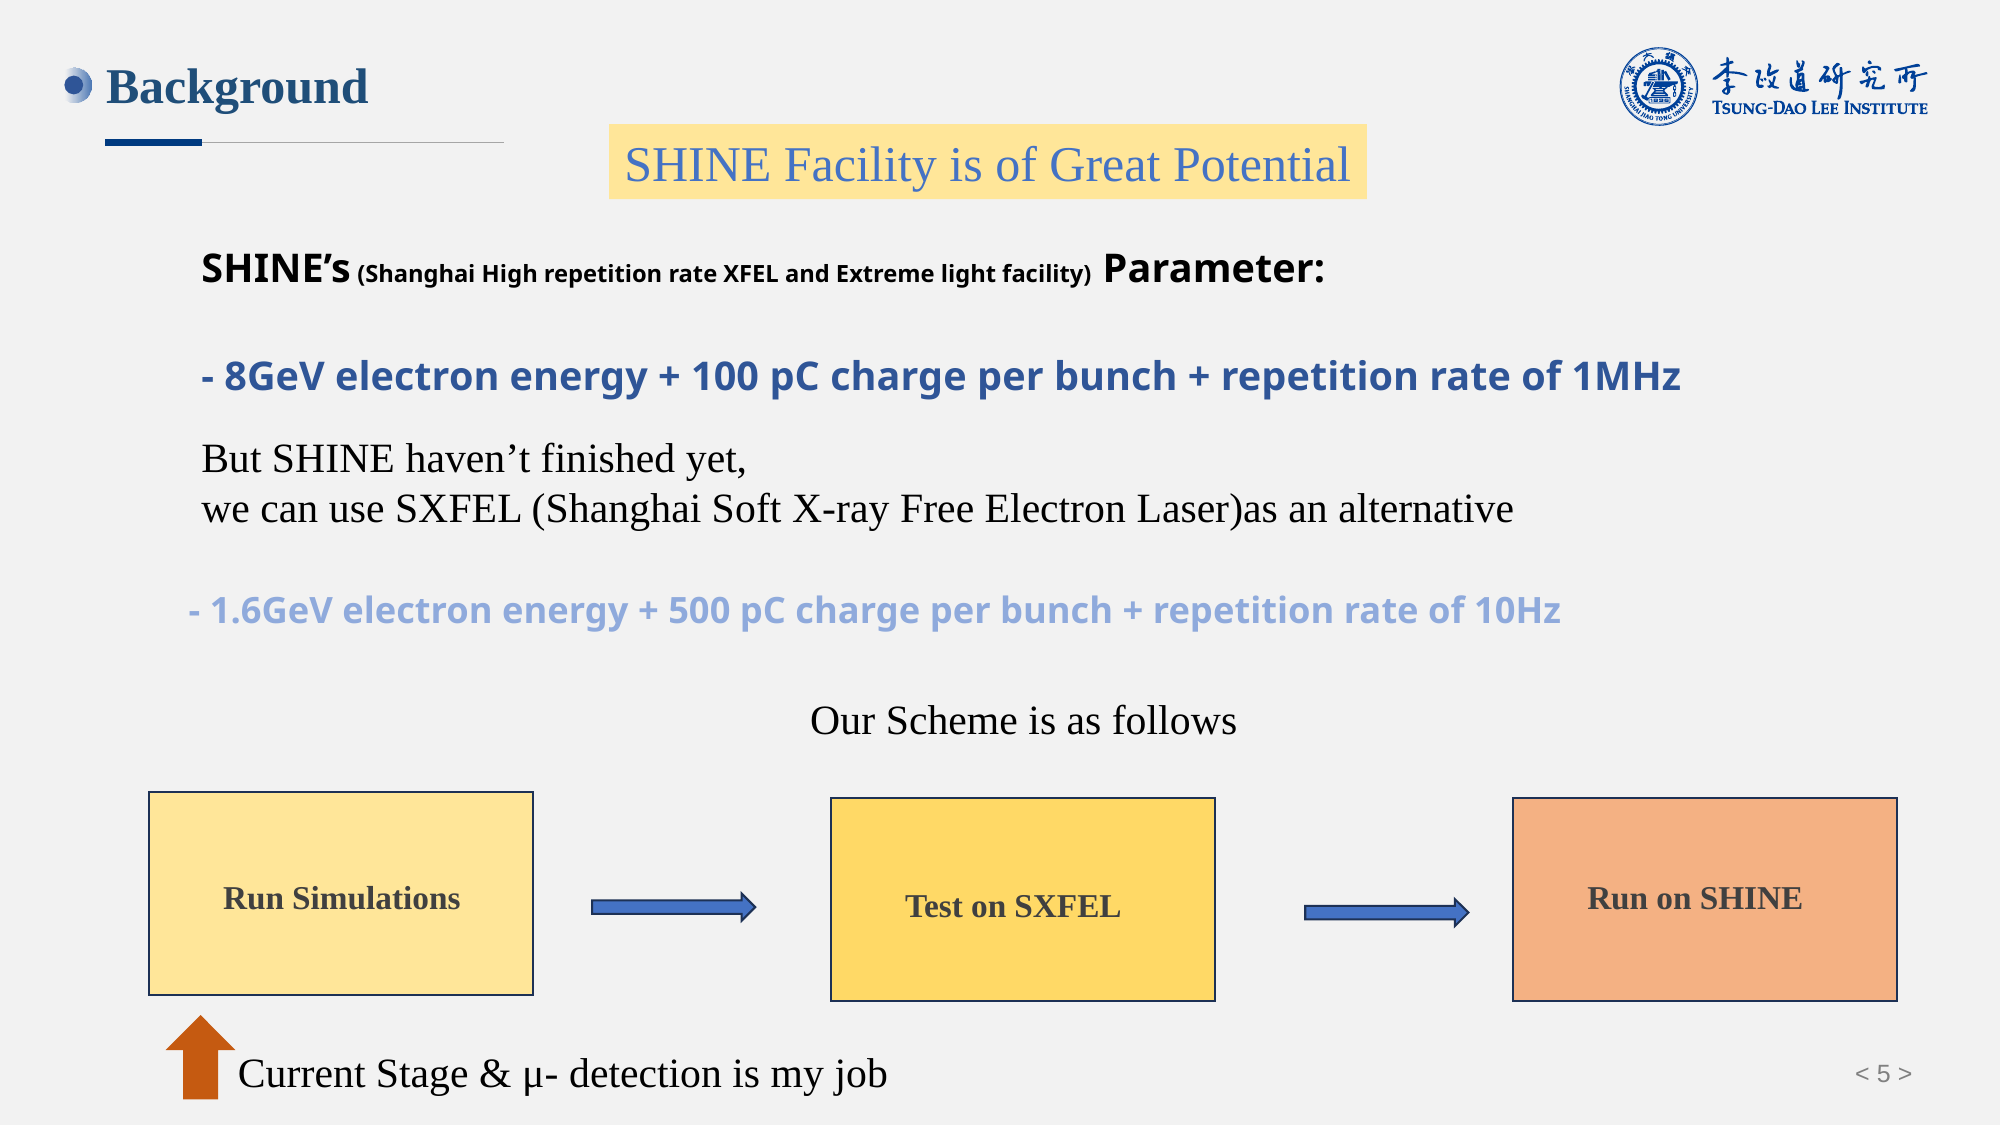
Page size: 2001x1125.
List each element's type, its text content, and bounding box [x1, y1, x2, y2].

text_box [741, 891, 757, 923]
text_box Our Scheme is as follows [795, 685, 2000, 751]
text_box [163, 1013, 225, 1101]
text_box - 1.6GeV electron energy + 500 pC charge per bunch + repetition rate of 10Hz [173, 580, 1660, 644]
list SHINE’s (Shanghai High repetition rate XFEL and Extreme light facility) Parameter: - 8GeV electron energy + 100 pC charge per bunch + repetition rate of 1MHz [186, 240, 1830, 407]
text_box [830, 797, 1216, 1002]
text_box SHINE Facility is of Great Potential [609, 124, 1367, 200]
list Background [91, 52, 778, 125]
text_box [1512, 797, 1898, 1002]
text_box But SHINE haven’t finished yet, we can use SXFEL (Shanghai Soft X-ray Free Electron Laser)as an alternative [186, 423, 1595, 580]
text_box Test on SXFEL [889, 875, 1423, 939]
text_box [148, 791, 534, 996]
text_box [200, 368, 1013, 432]
text_box Run on SHINE [1572, 867, 2000, 931]
text_box [1423, 896, 1470, 929]
text_box Run Simulations [208, 867, 741, 931]
text_box Current Stage & μ- detection is my job [223, 1038, 1631, 1103]
